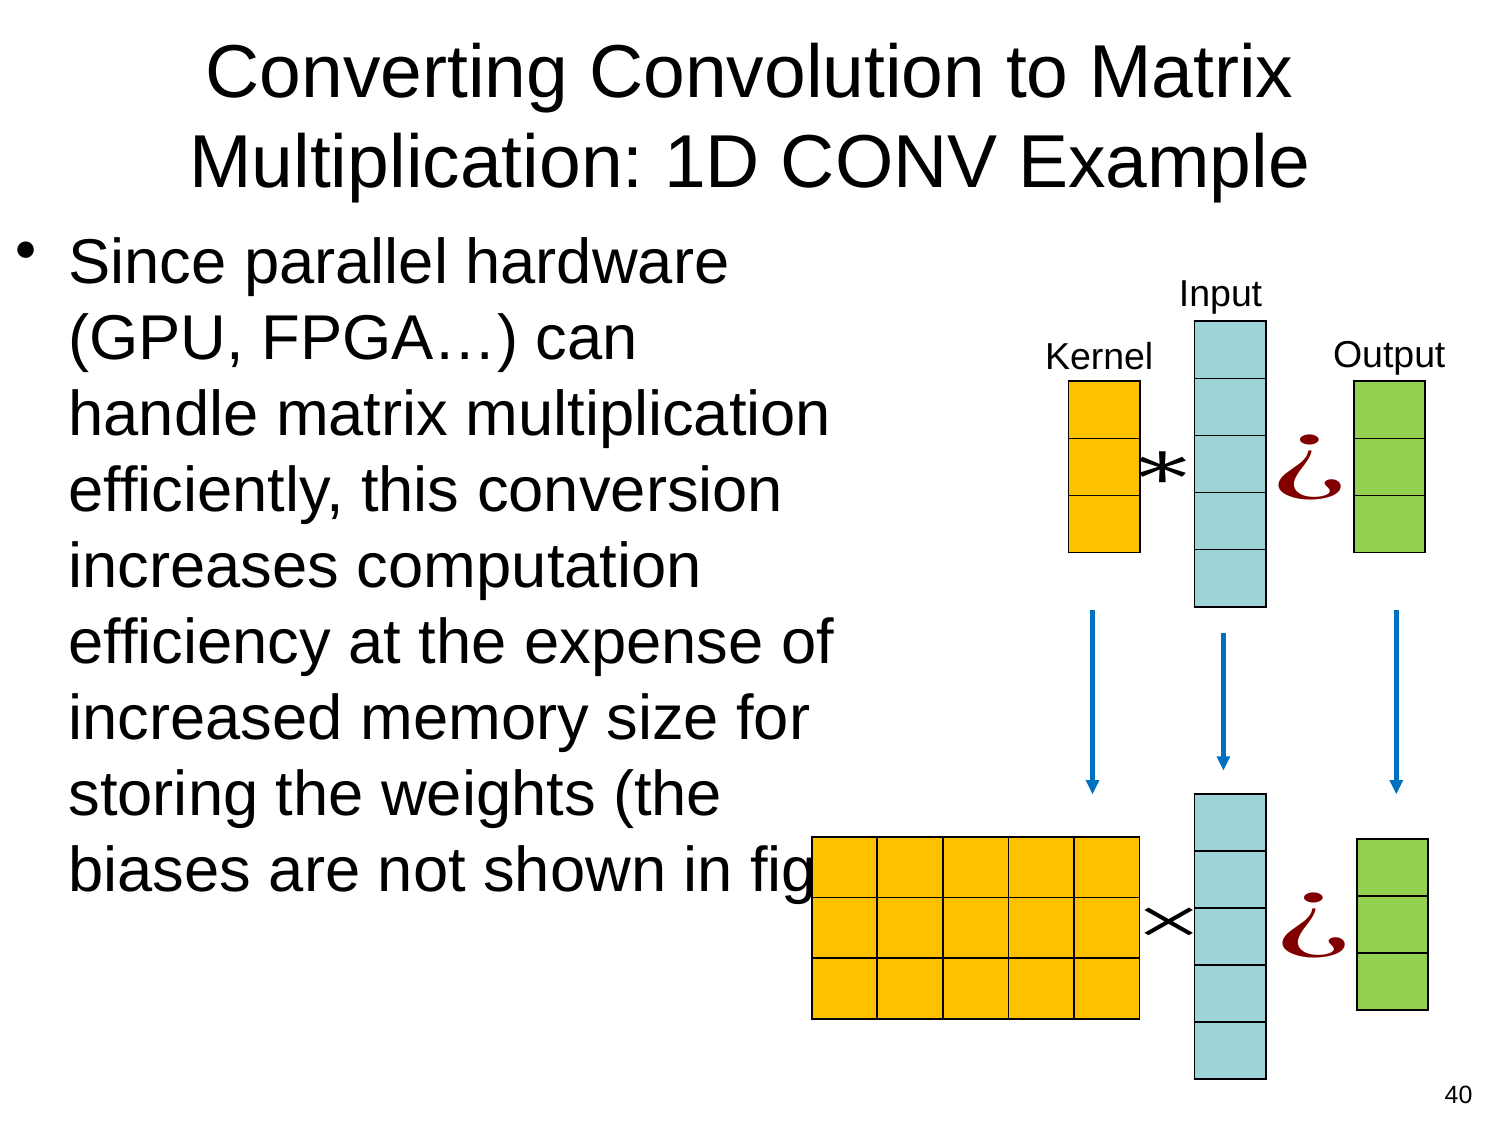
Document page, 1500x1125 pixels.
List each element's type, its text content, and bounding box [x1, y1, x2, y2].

title Converting Convolution to Matrix Multiplication: 1D CONV Example [74, 41, 1426, 185]
slide_number 40 [1137, 1070, 1488, 1112]
list Since parallel hardware (GPU, FPGA…) can handle matrix multiplication efficiently, this conversion increases computation efficiency at the expense of increased memory size for storing the weights (the biases are not shown in fig) [0, 212, 857, 977]
text_box Kernel [1030, 325, 1169, 385]
text_box Output [1318, 322, 1461, 383]
text_box Input [1164, 261, 1278, 322]
